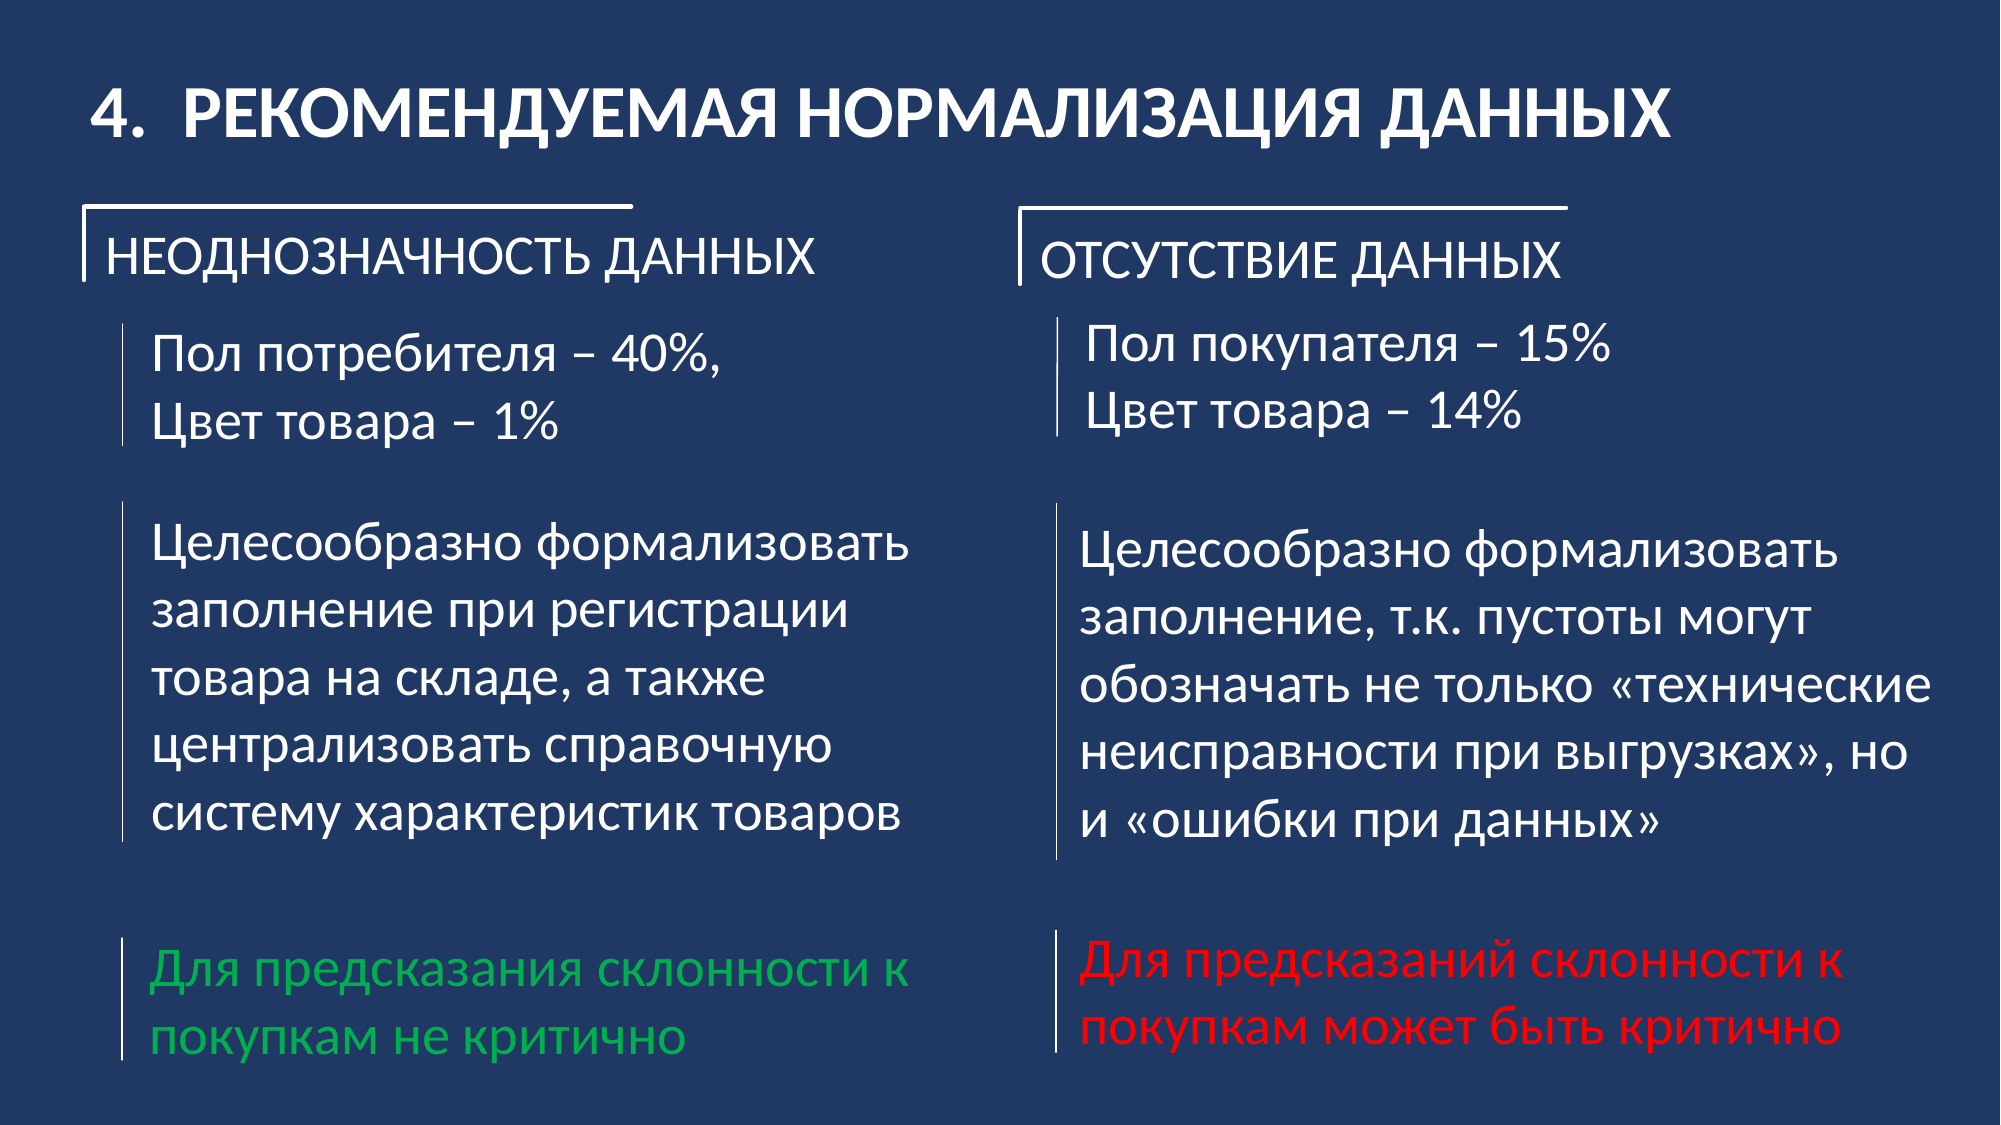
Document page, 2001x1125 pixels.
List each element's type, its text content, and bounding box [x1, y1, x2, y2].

text_box Пол покупателя – 15% Цвет товара – 14% [1068, 297, 1919, 447]
text_box ОТСУТСТВИЕ ДАННЫХ [1025, 214, 1816, 297]
text_box Целесообразно формализовать заполнение при регистрации товара на складе, а также централизовать справочную систему характеристик товаров [134, 496, 994, 849]
text_box Пол потребителя – 40%, Цвет товара – 1% [134, 308, 826, 458]
text_box Целесообразно формализовать заполнение, т.к. пустоты могут обозначать не только «технические неисправности при выгрузках», но и «ошибки при данных» [1062, 503, 1960, 856]
title 4. РЕКОМЕНДУЕМАЯ НОРМАЛИЗАЦИЯ ДАННЫХ [75, 21, 2000, 161]
text_box Для предсказания склонности к покупкам не критично [132, 923, 976, 1073]
text_box НЕОДНОЗНАЧНОСТЬ ДАННЫХ [90, 210, 898, 293]
text_box Для предсказаний склонности к покупкам может быть критично [1062, 913, 1905, 1064]
